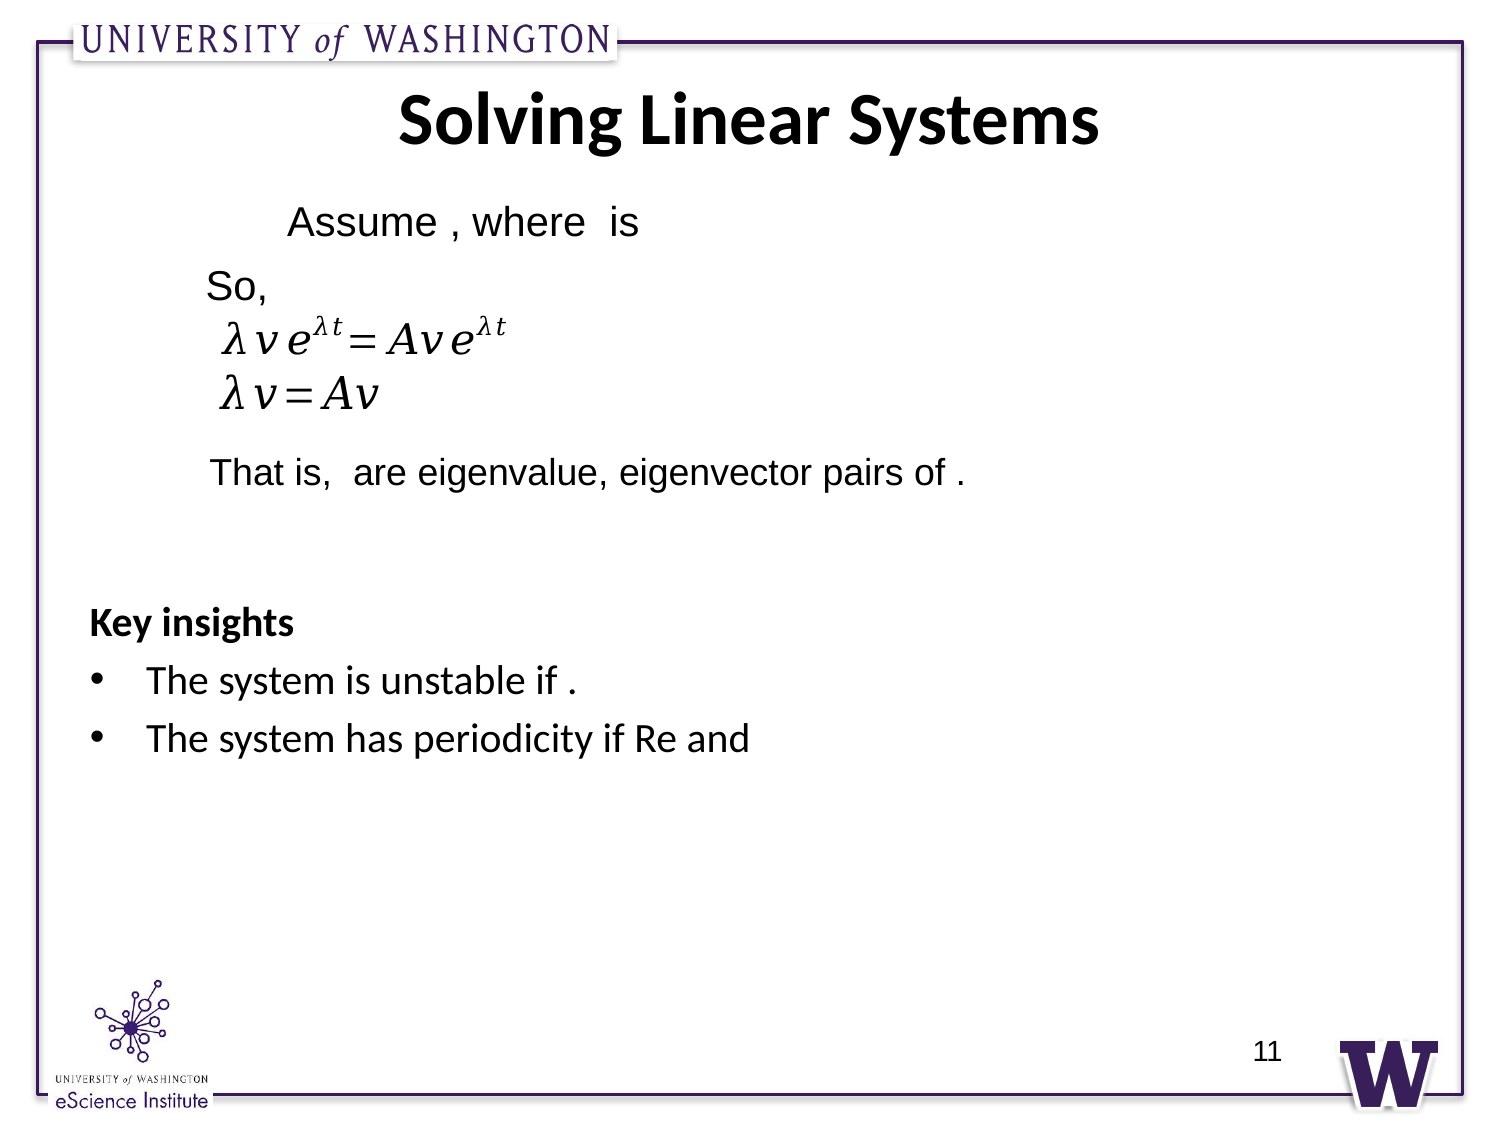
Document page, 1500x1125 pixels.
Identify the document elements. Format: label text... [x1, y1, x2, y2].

picture [48, 978, 213, 1113]
picture [81, 24, 609, 61]
picture [1340, 1041, 1438, 1107]
slide_number 11 [1237, 1025, 1325, 1085]
title Solving Linear Systems [75, 62, 1425, 200]
